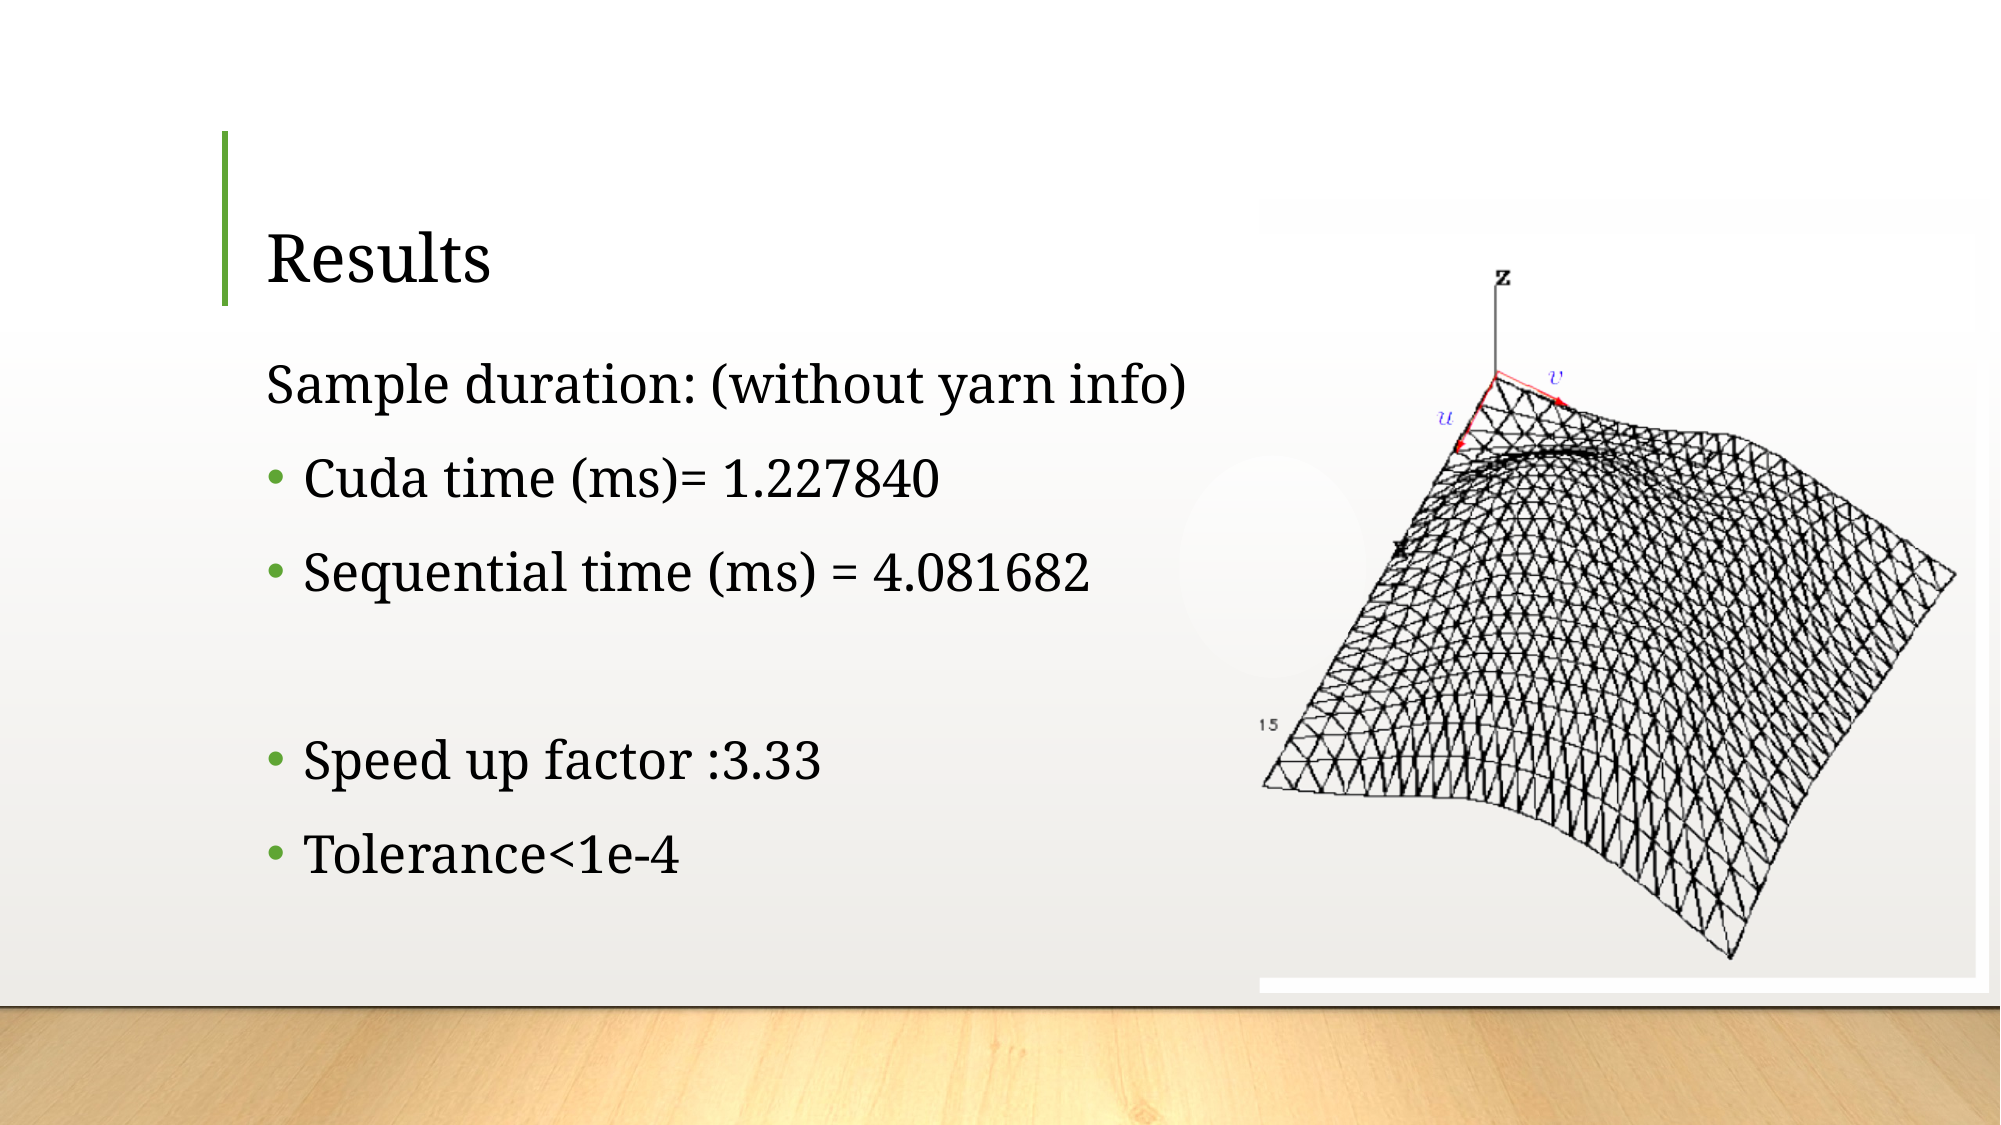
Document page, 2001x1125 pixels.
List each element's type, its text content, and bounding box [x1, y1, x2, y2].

picture [0, 1006, 2000, 1125]
list Sample duration: (without yarn info) Cuda time (ms)= 1.227840 Sequential time (ms) = 4.081682 Speed up factor :3.33 Tolerance<1e-4 [251, 330, 1259, 897]
title Results [251, 131, 1814, 305]
picture [1178, 198, 1990, 994]
